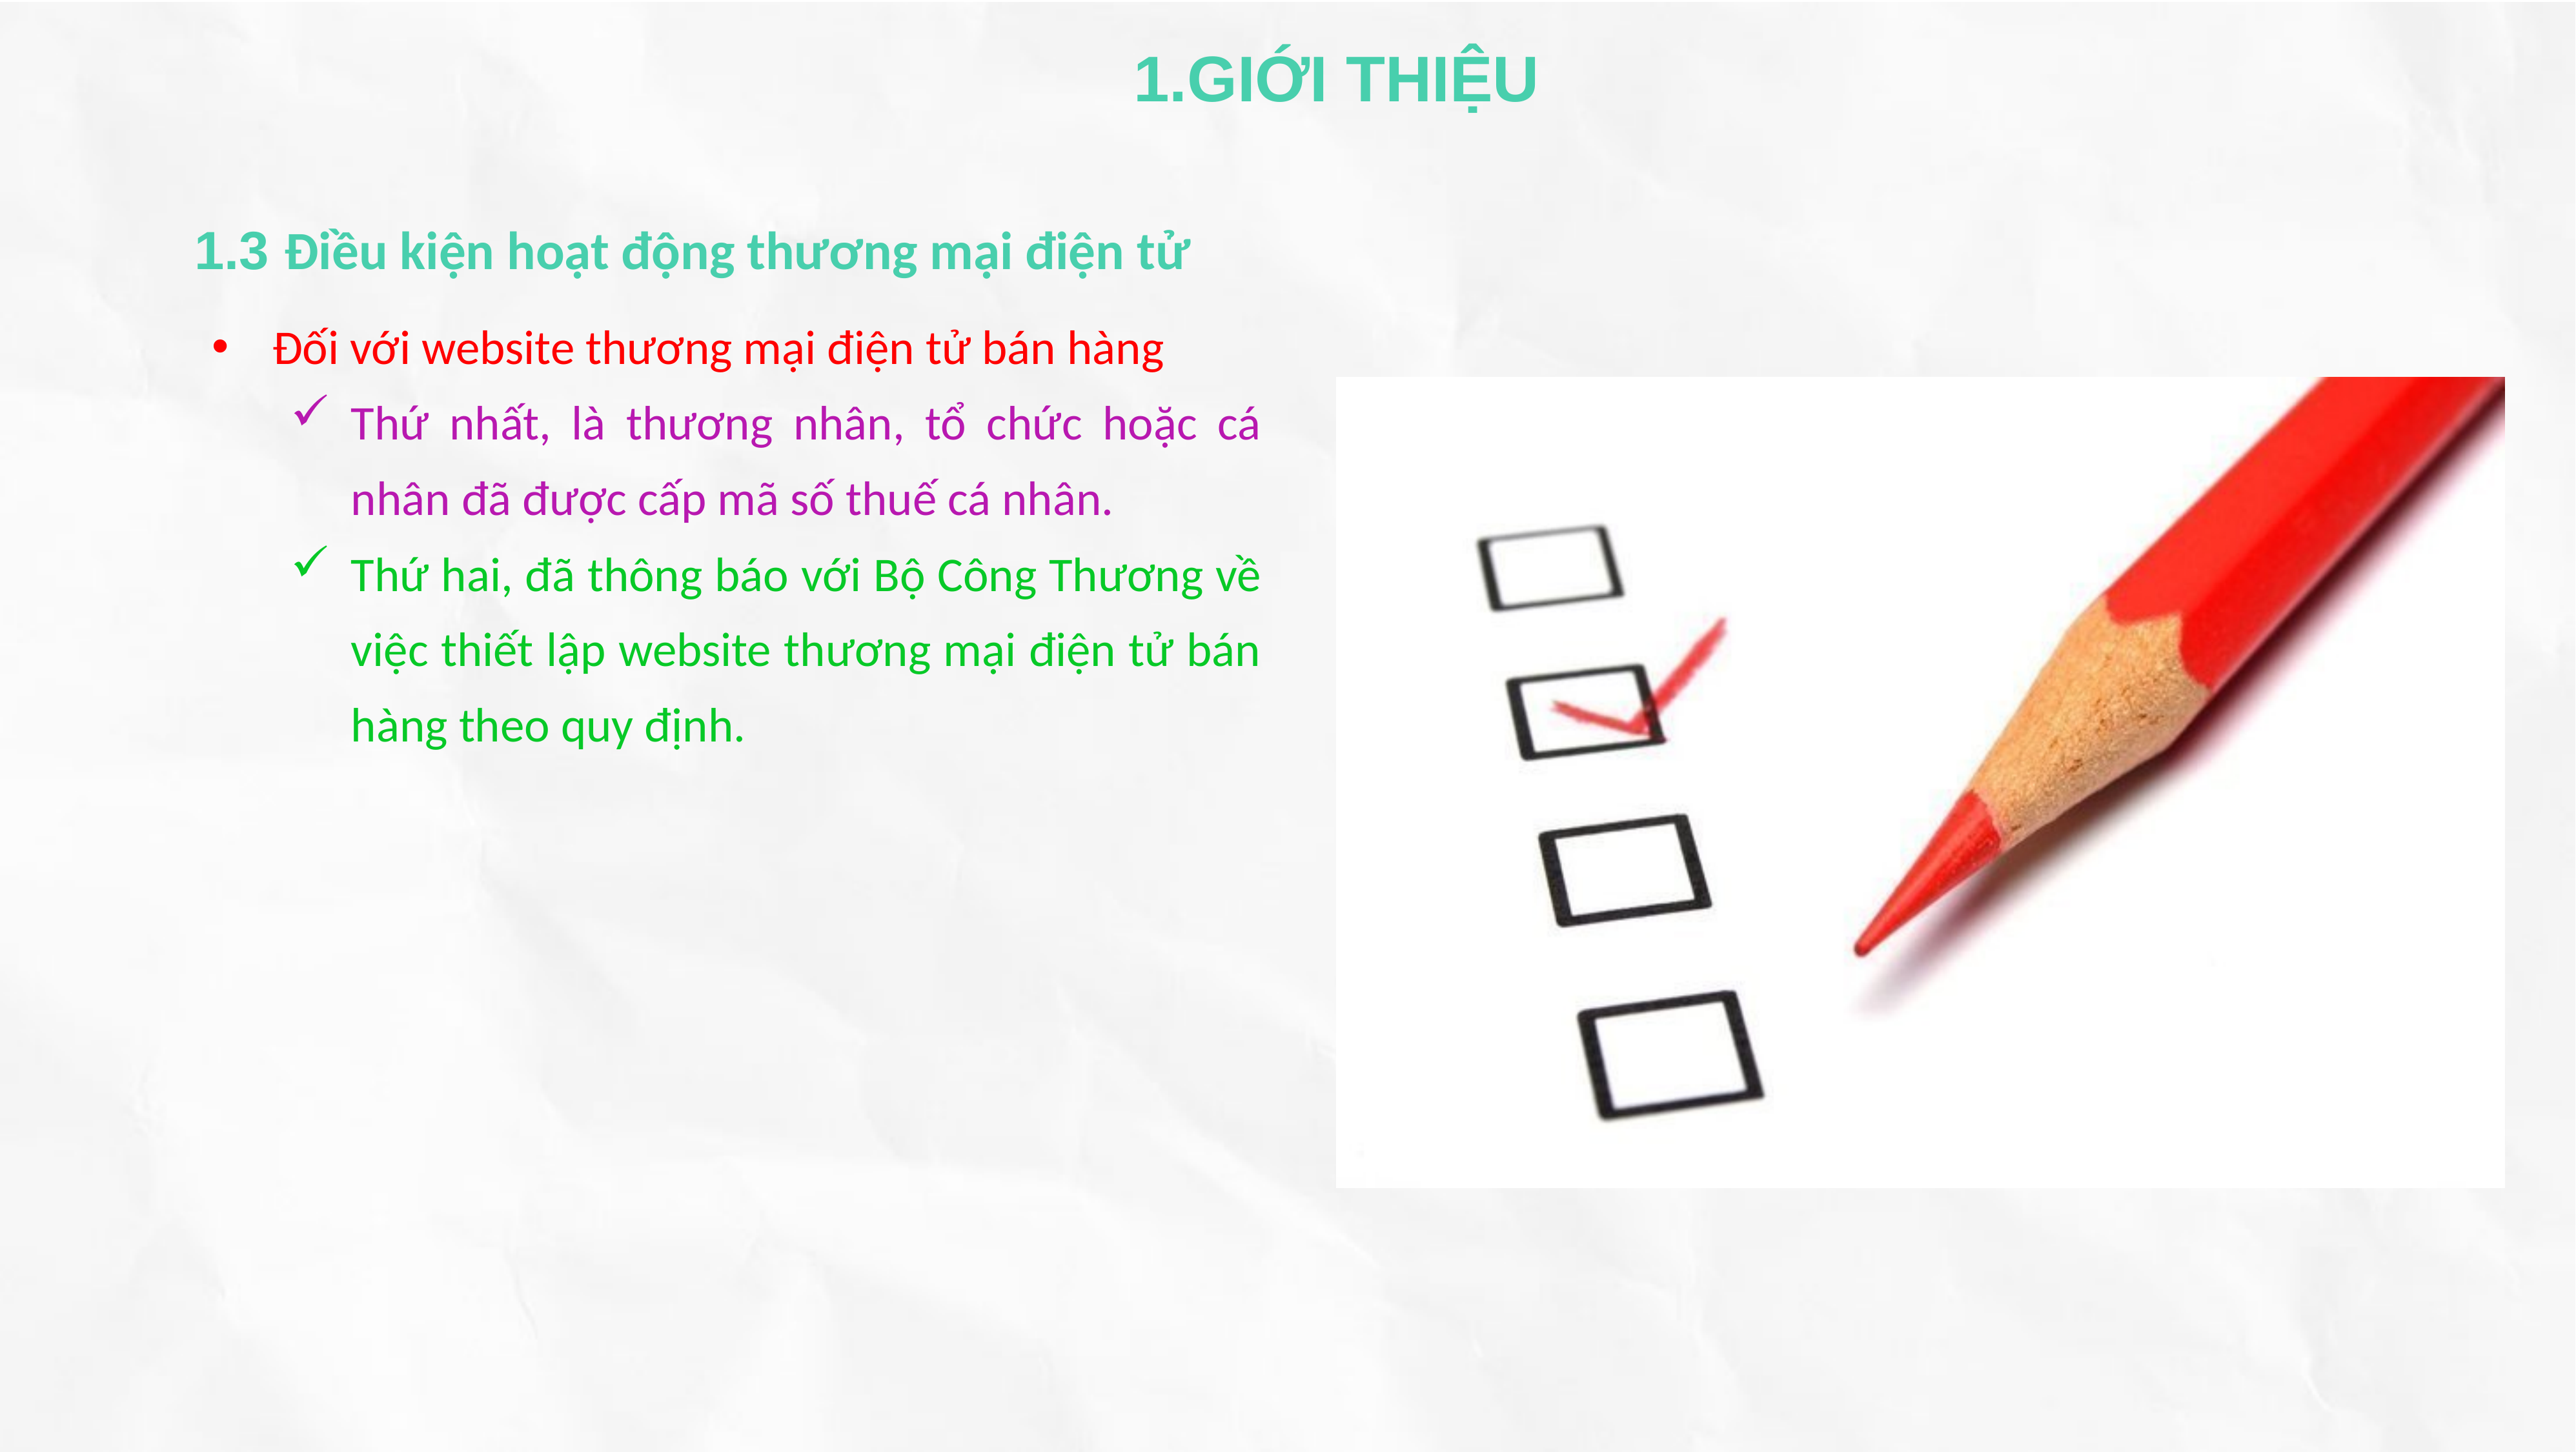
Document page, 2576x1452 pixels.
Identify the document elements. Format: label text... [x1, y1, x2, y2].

text_box 1.GIỚI THIỆU [991, 32, 1682, 119]
text_box 1.3 Điều kiện hoạt động thương mại điện tử [185, 210, 2208, 285]
picture [0, 2, 2575, 1452]
text_box Đối với website thương mại điện tử bán hàng Thứ nhất, là thương nhân, tổ chức hoặc cá nhân đã được cấp mã số thuế cá nhân. Thứ hai, đã thông báo với Bộ Công Thương về việc thiết lập website thương mại điện tử bán hàng theo quy định. [186, 286, 1288, 765]
